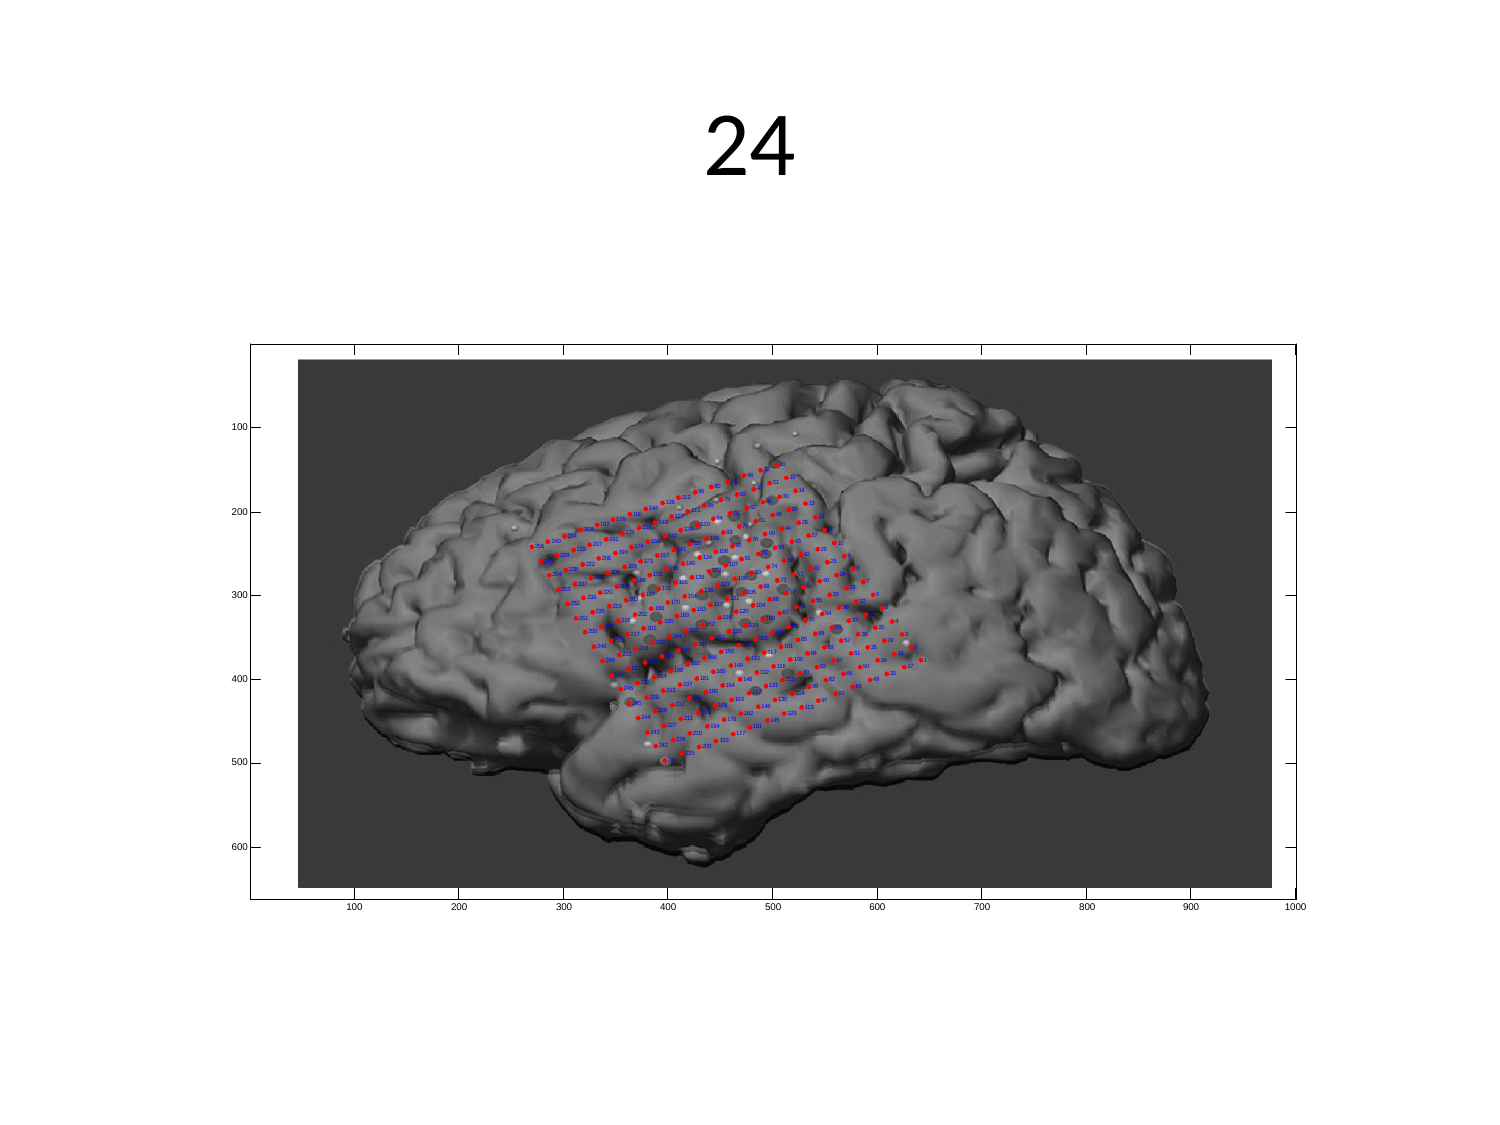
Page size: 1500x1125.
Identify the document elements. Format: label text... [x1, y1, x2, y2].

title 24 [75, 45, 1425, 233]
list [74, 293, 1426, 974]
